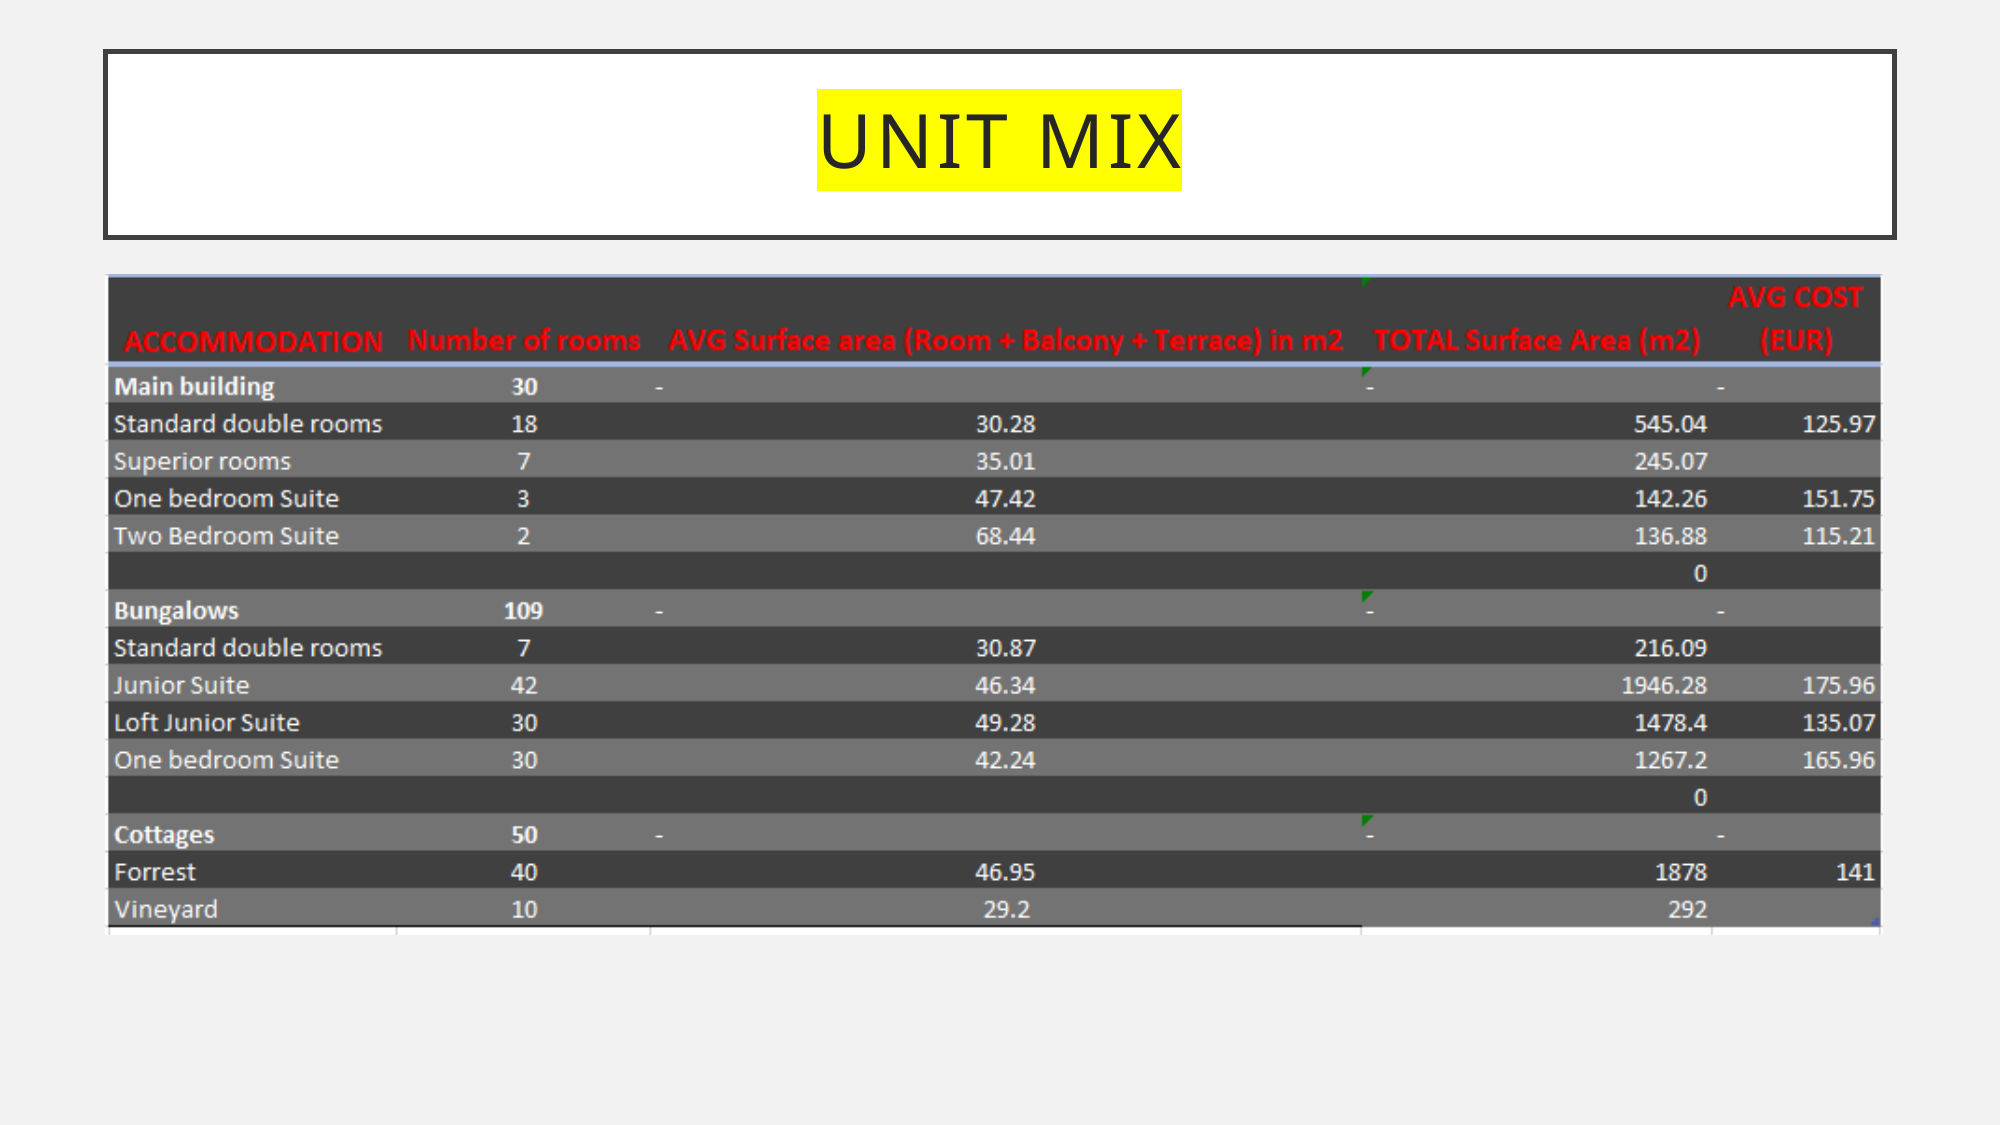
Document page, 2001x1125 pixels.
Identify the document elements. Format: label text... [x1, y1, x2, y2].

picture [105, 274, 1883, 935]
title UNIT MIX [103, 49, 1897, 240]
